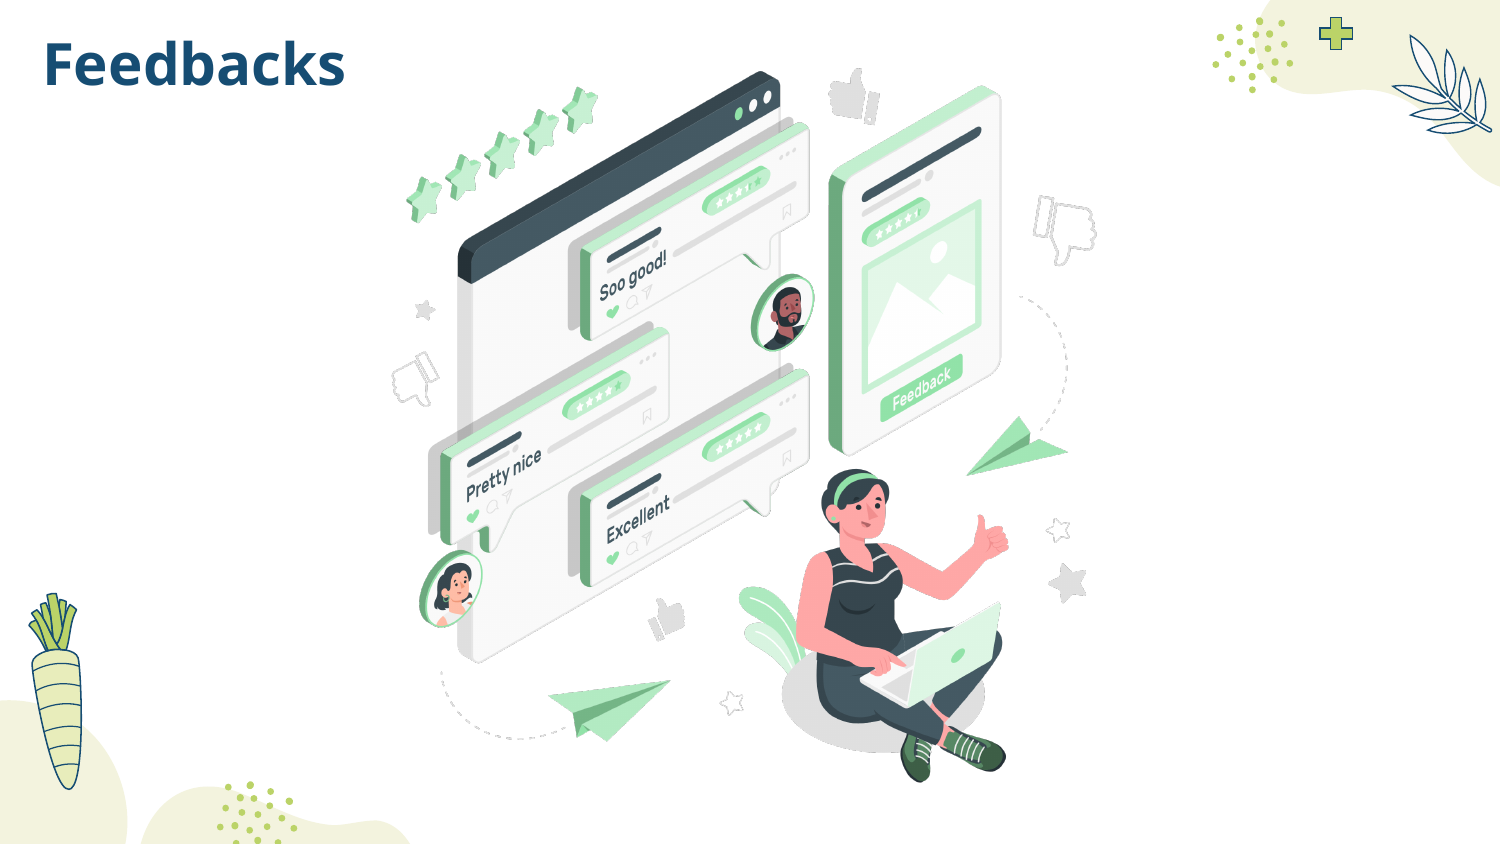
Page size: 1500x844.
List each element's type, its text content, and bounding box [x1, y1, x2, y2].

picture [359, 30, 1141, 813]
title Feedbacks [27, 12, 1473, 106]
